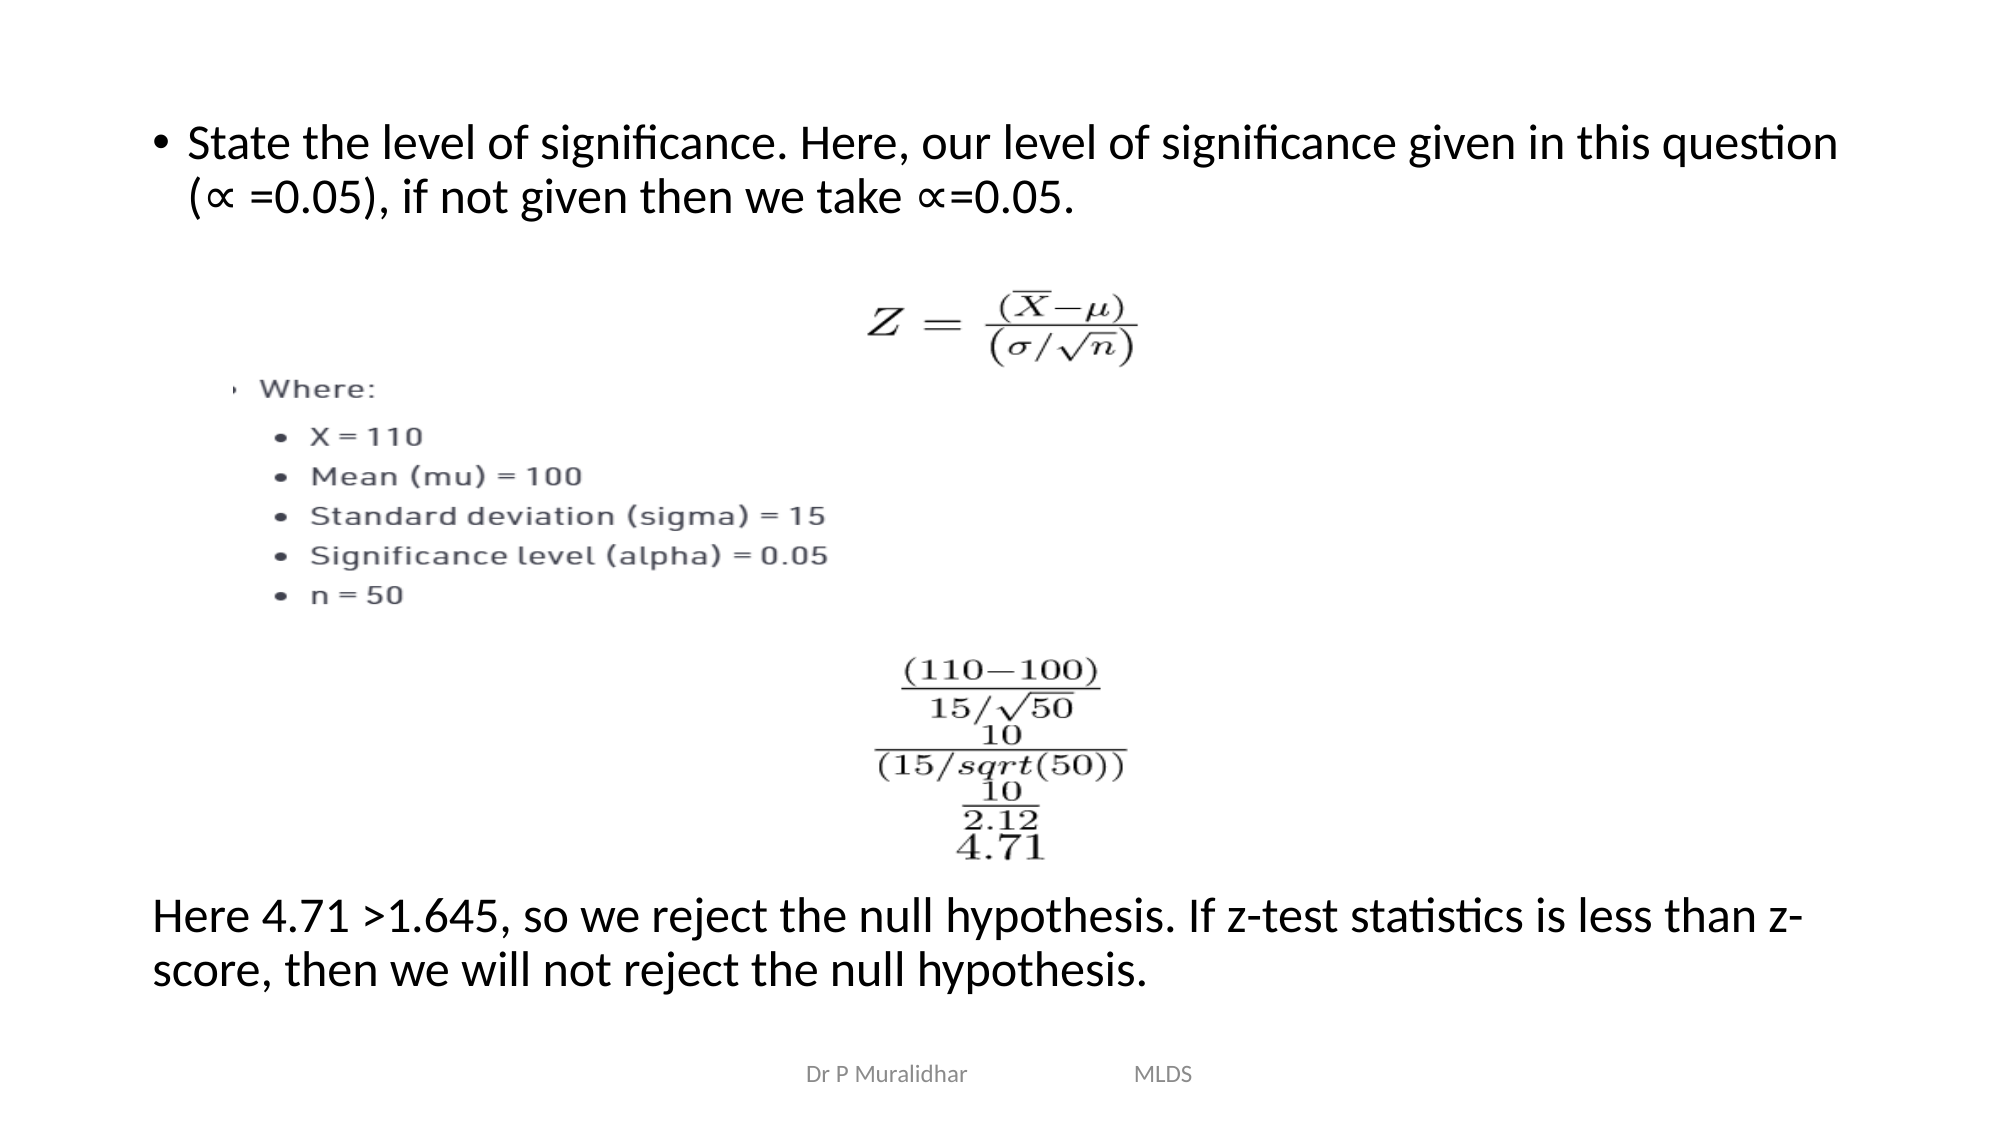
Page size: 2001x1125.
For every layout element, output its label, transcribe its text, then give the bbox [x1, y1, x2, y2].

footer Dr P Muralidhar MLDS [662, 1042, 1338, 1103]
picture [233, 260, 1724, 862]
list State the level of significance. Here, our level of significance given in this question (∝ =0.05), if not given then we take ∝=0.05. Here 4.71 >1.645, so we reject the null hypothesis. If z-test statistics is less than z-score, then we will not reject the null hypothesis. [137, 109, 1863, 1014]
